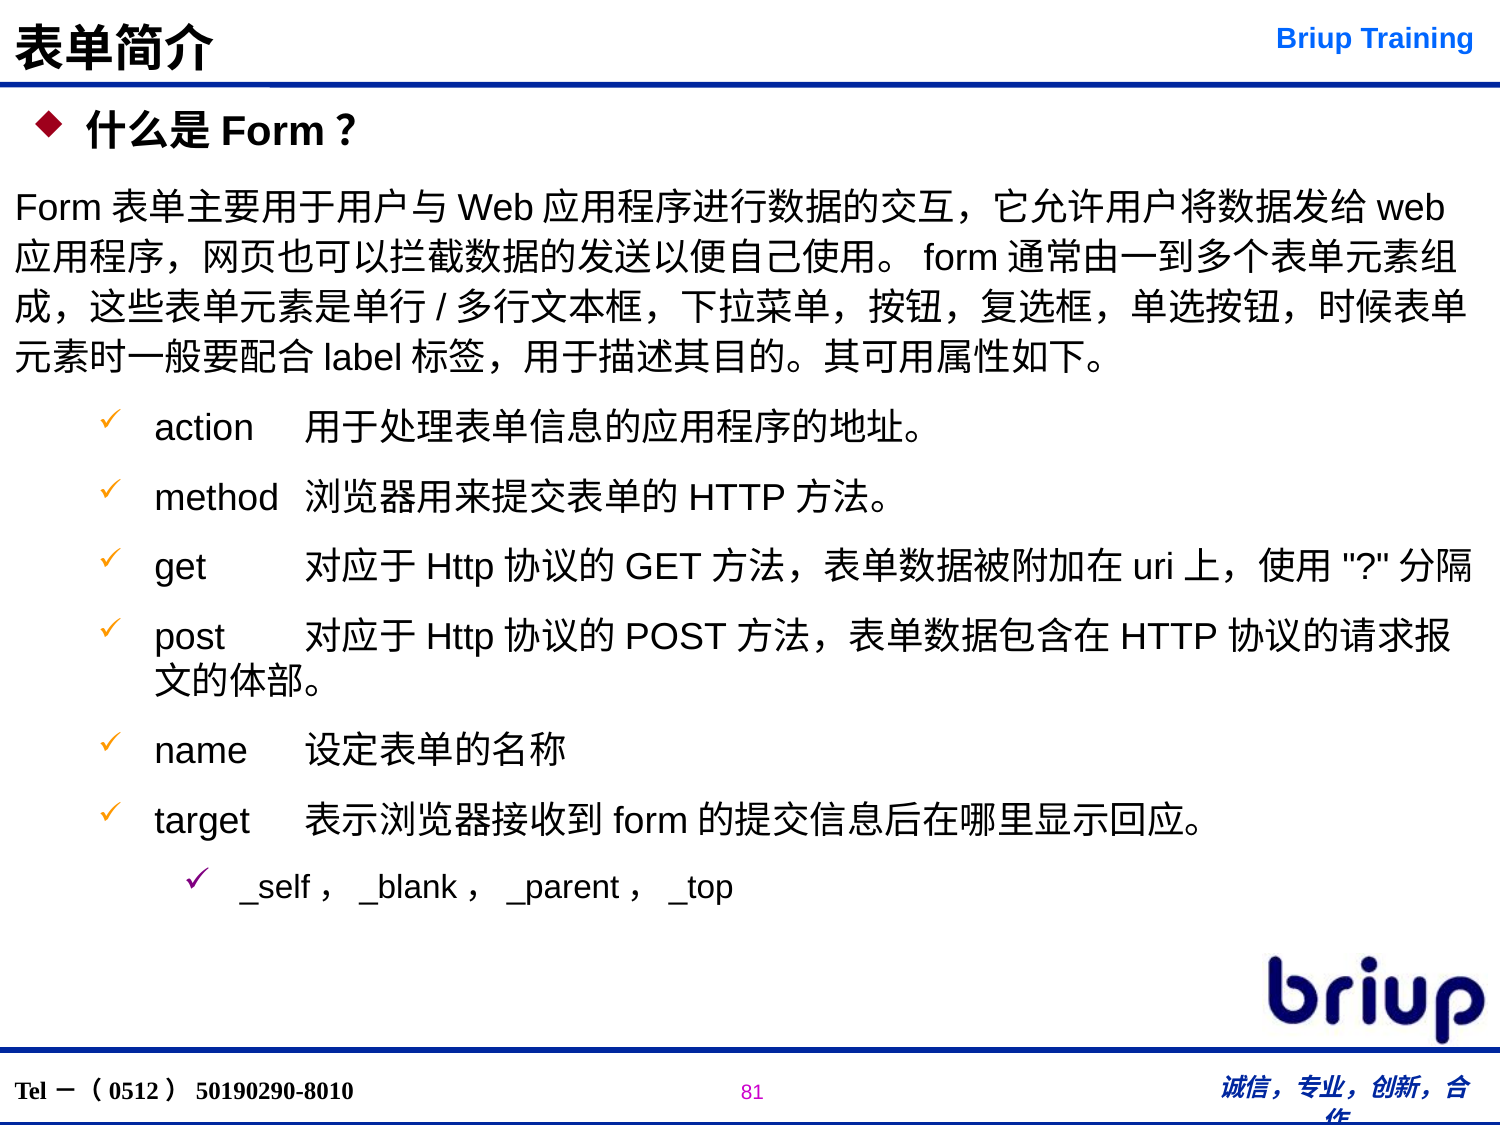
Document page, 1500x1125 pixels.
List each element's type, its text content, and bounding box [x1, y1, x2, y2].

title 表单简介 [0, 0, 1251, 85]
list 什么是Form？ Form表单主要用于用户与Web应用程序进行数据的交互，它允许用户将数据发给web应用程序，网页也可以拦截数据的发送以便自己使用。form通常由一到多个表单元素组成，这些表单元素是单行/多行文本框，下拉菜单，按钮，复选框，单选按钮，时候表单元素时一般要配合label标签，用于描述其目的。其可用属性如下。 action 用于处理表单信息的应用程序的地址。 method 浏览器用来提交表单的HTTP方法。 get 对应于Http协议的GET方法，表单数据被附加在uri上，使用"?"分隔 post 对应于Http协议的POST方法，表单数据包含在HTTP协议的请求报文的体部。 name 设定表单的名称 target 表示浏览器接收到form的提交信息后在哪里显示回应。 _self，_blank，_parent，_top [0, 96, 1500, 1053]
